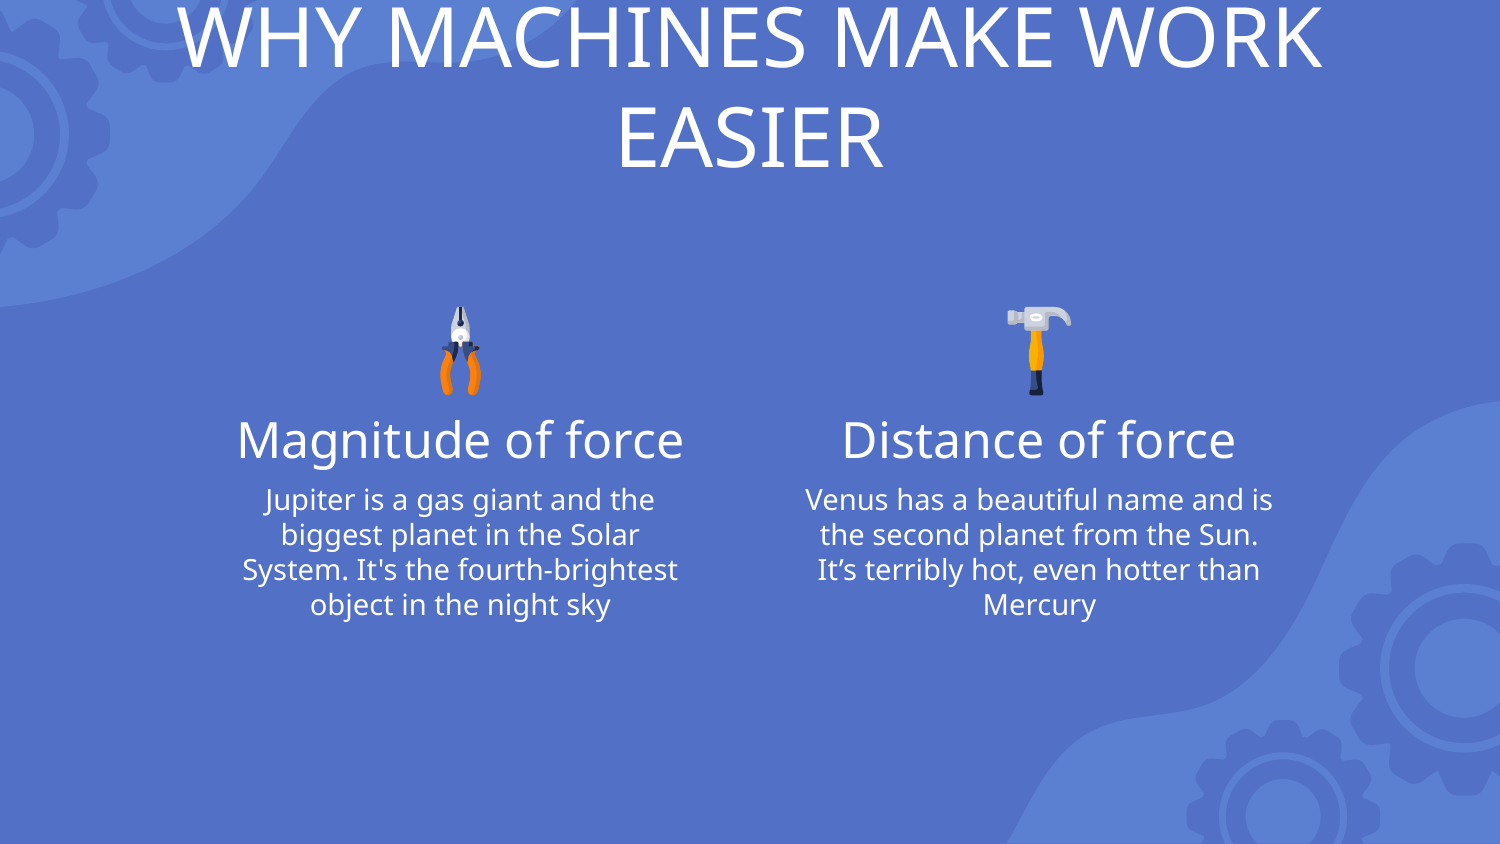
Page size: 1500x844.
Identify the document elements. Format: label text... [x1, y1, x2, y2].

subtitle Magnitude of force [223, 411, 698, 467]
subtitle Distance of force [802, 411, 1277, 466]
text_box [1007, 306, 1072, 396]
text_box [439, 306, 482, 396]
subtitle Venus has a beautiful name and is the second planet from the Sun. It’s terribly hot, even hotter than Mercury [802, 466, 1277, 634]
subtitle Jupiter is a gas giant and the biggest planet in the Solar System. It's the fourth-brightest object in the night sky [223, 467, 698, 634]
title WHY MACHINES MAKE WORK EASIER [118, 88, 1382, 200]
